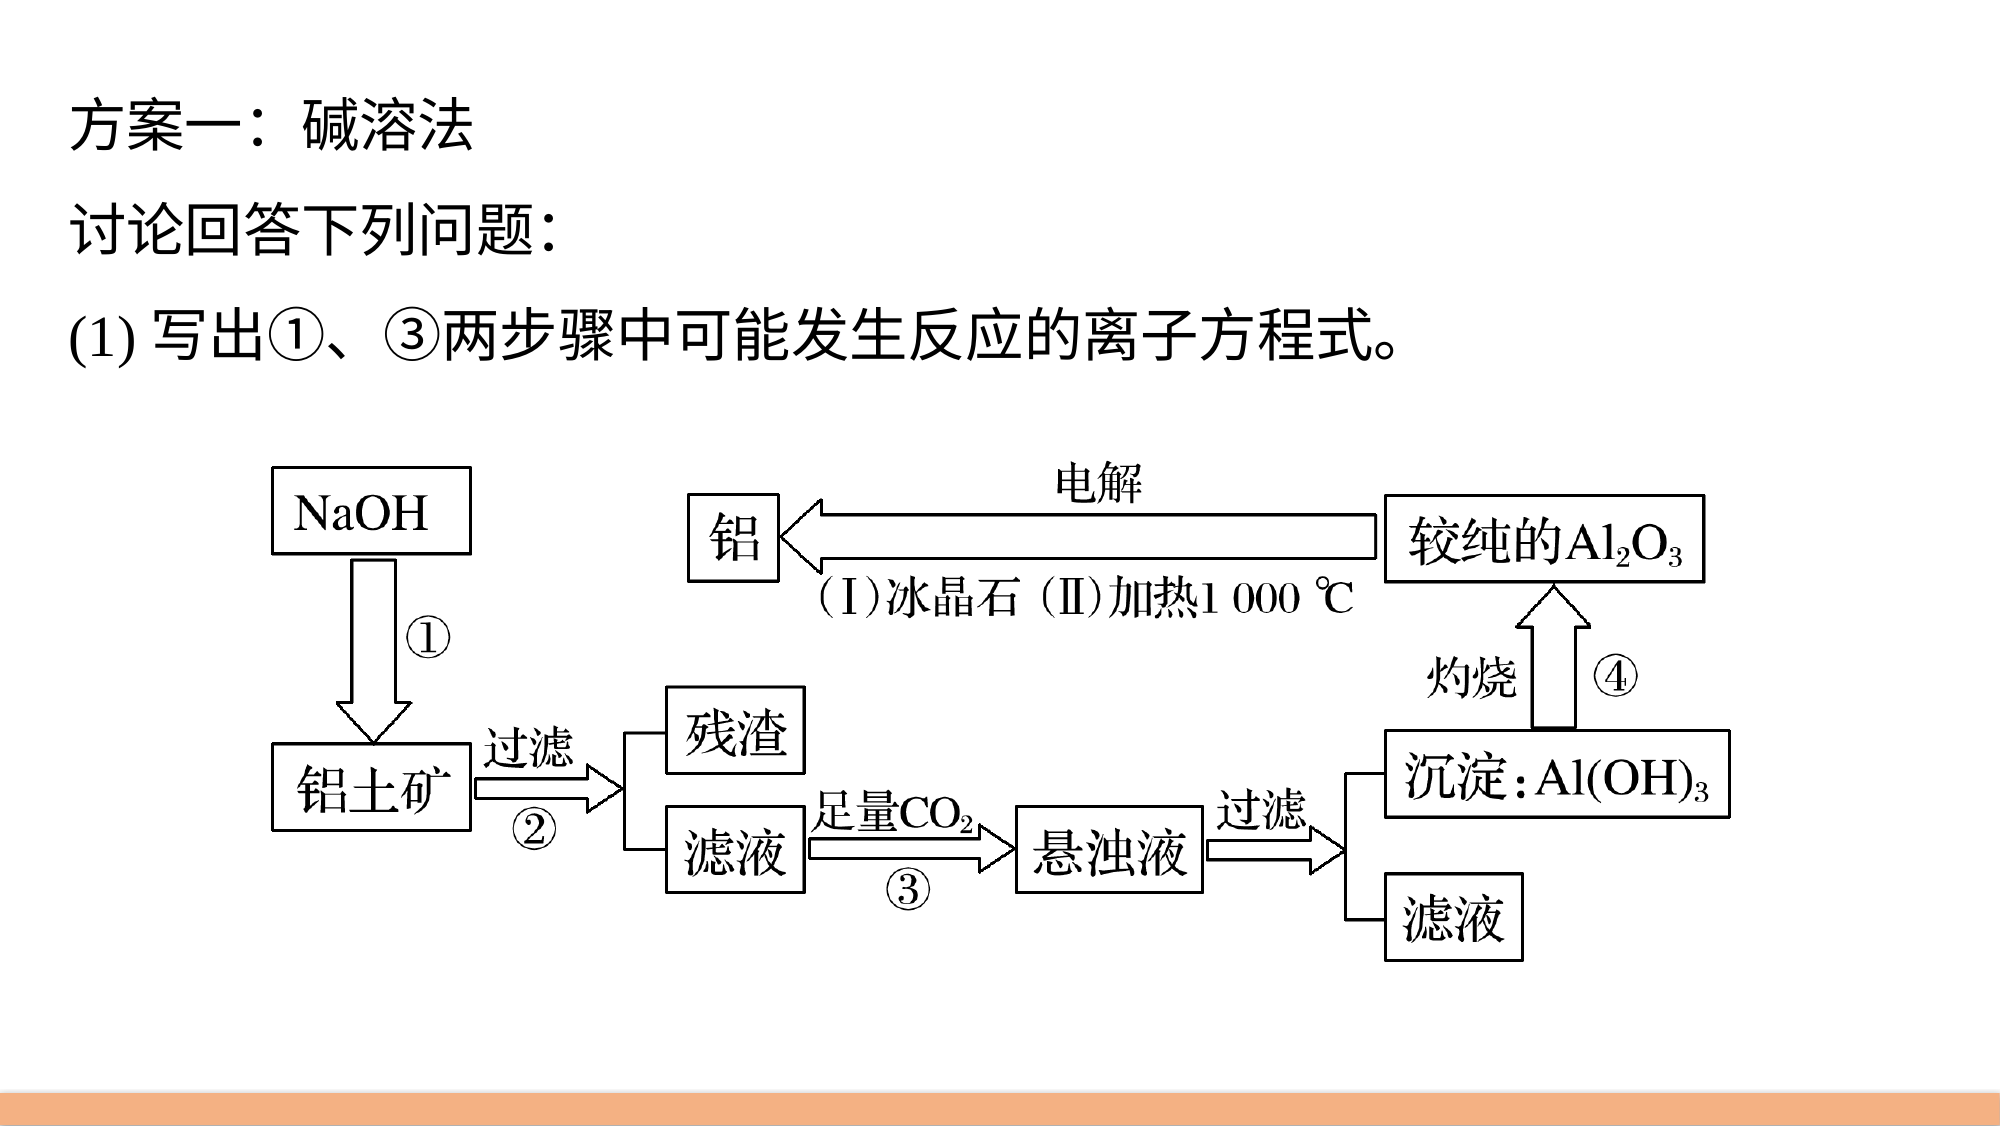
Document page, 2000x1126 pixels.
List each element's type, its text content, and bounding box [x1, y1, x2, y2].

text_box 方案一：碱溶法 讨论回答下列问题： (1)写出①、③两步骤中可能发生反应的离子方程式。 [48, 42, 1917, 378]
picture [266, 432, 1733, 975]
text_box [0, 1092, 2000, 1126]
